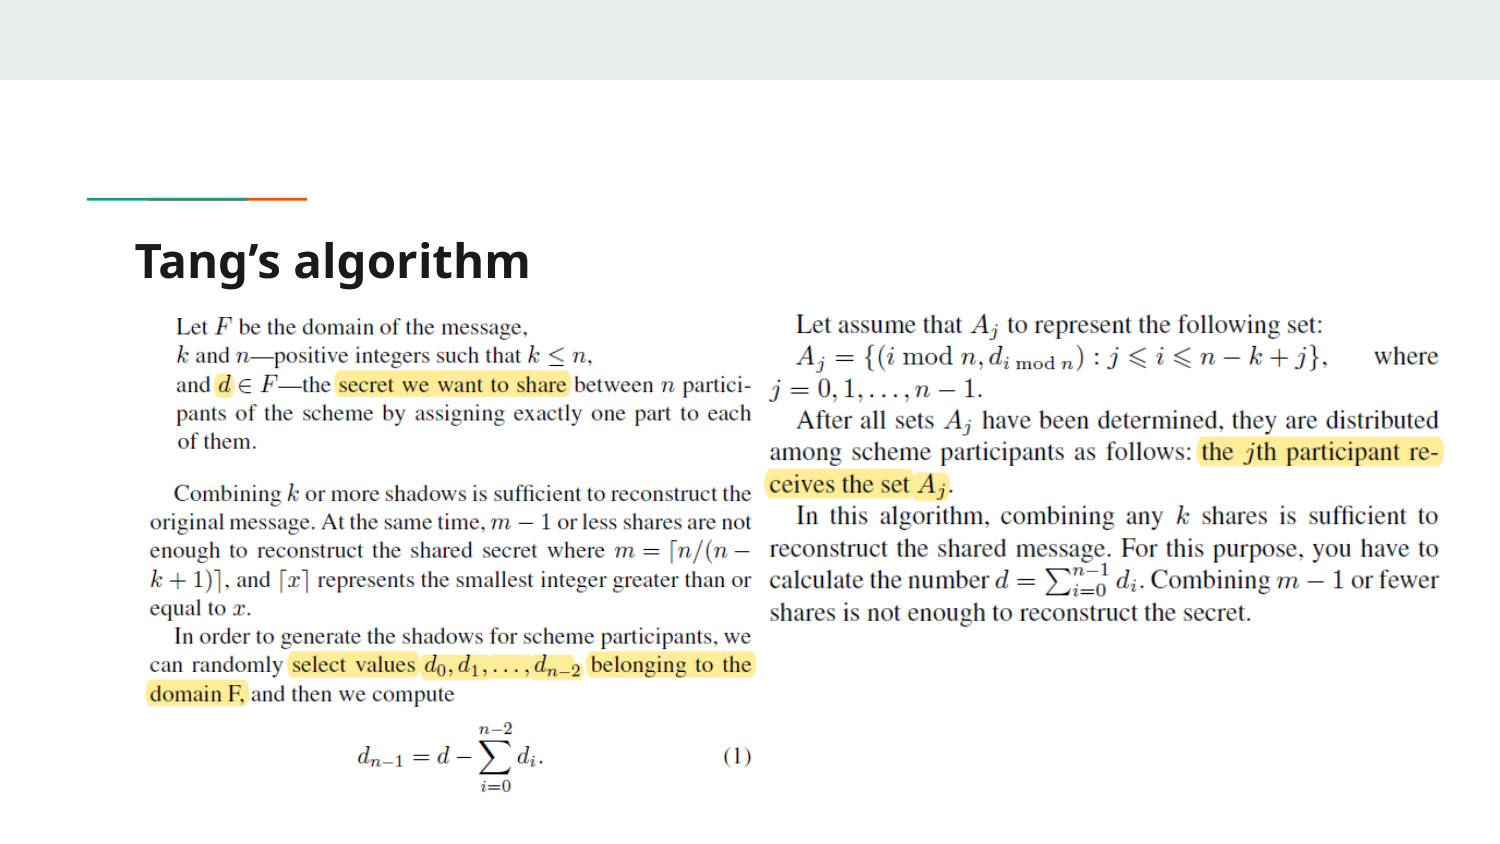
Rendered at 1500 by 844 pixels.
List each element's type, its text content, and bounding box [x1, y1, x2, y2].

title Tang’s algorithm [119, 216, 1381, 303]
picture [119, 303, 1451, 794]
